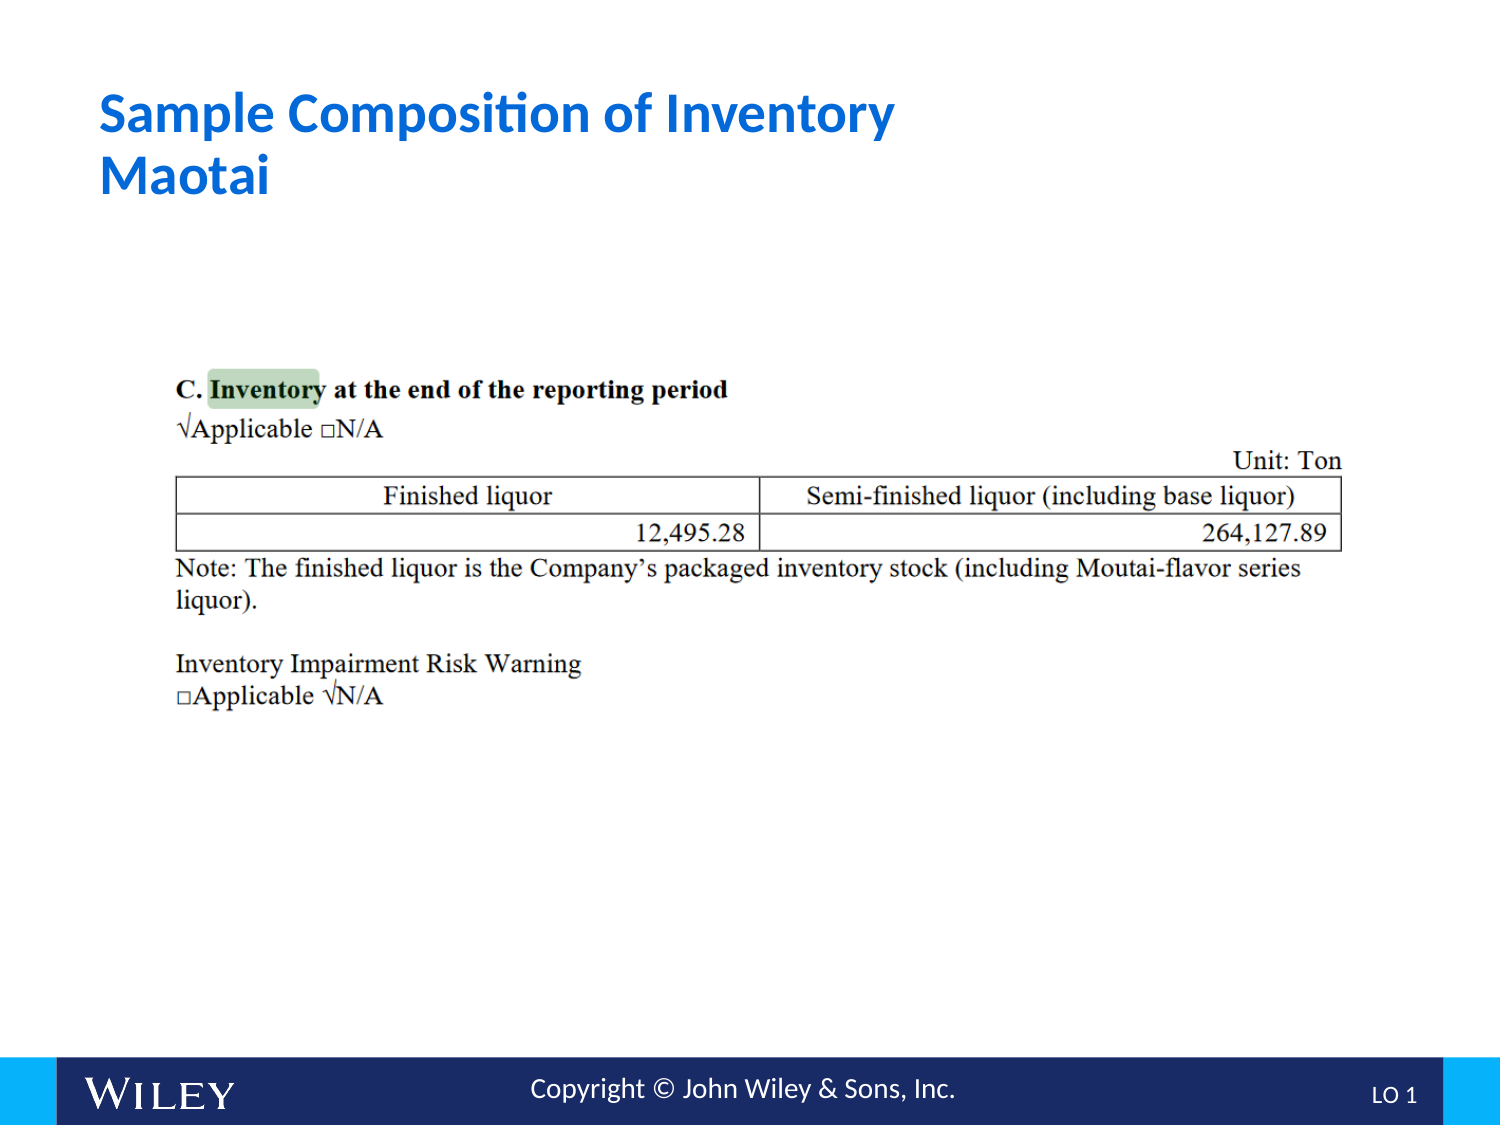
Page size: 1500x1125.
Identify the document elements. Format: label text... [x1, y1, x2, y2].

title Sample Composition of Inventory Maotai [84, 75, 1416, 215]
picture [66, 345, 1360, 722]
list L O 1 [1309, 1065, 1433, 1125]
